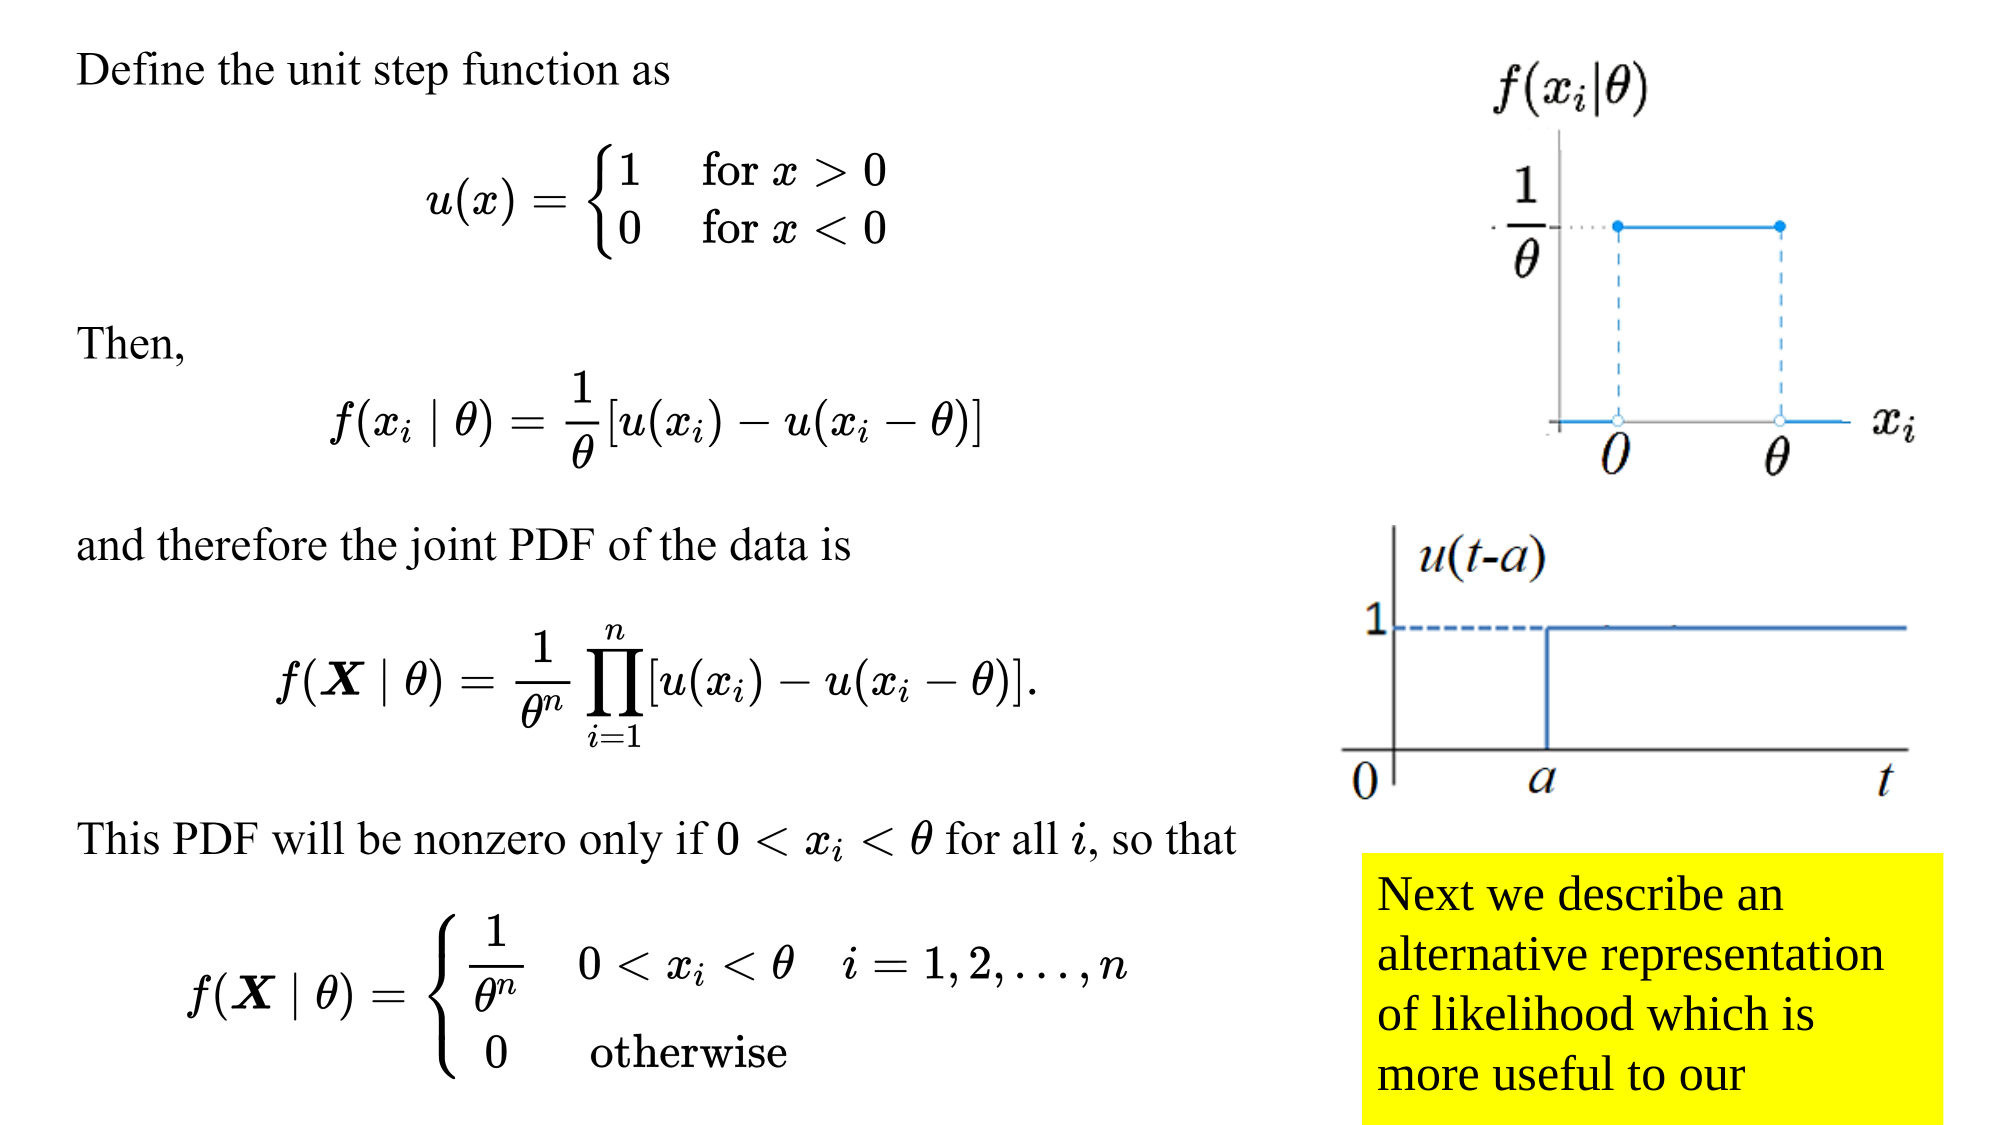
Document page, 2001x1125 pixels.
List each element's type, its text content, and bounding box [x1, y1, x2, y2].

picture [76, 48, 1239, 1082]
picture [1478, 49, 1944, 506]
picture [1331, 525, 1924, 834]
text_box Next we describe an alternative representation of likelihood which is more useful to our purpose. [1362, 853, 1944, 1125]
